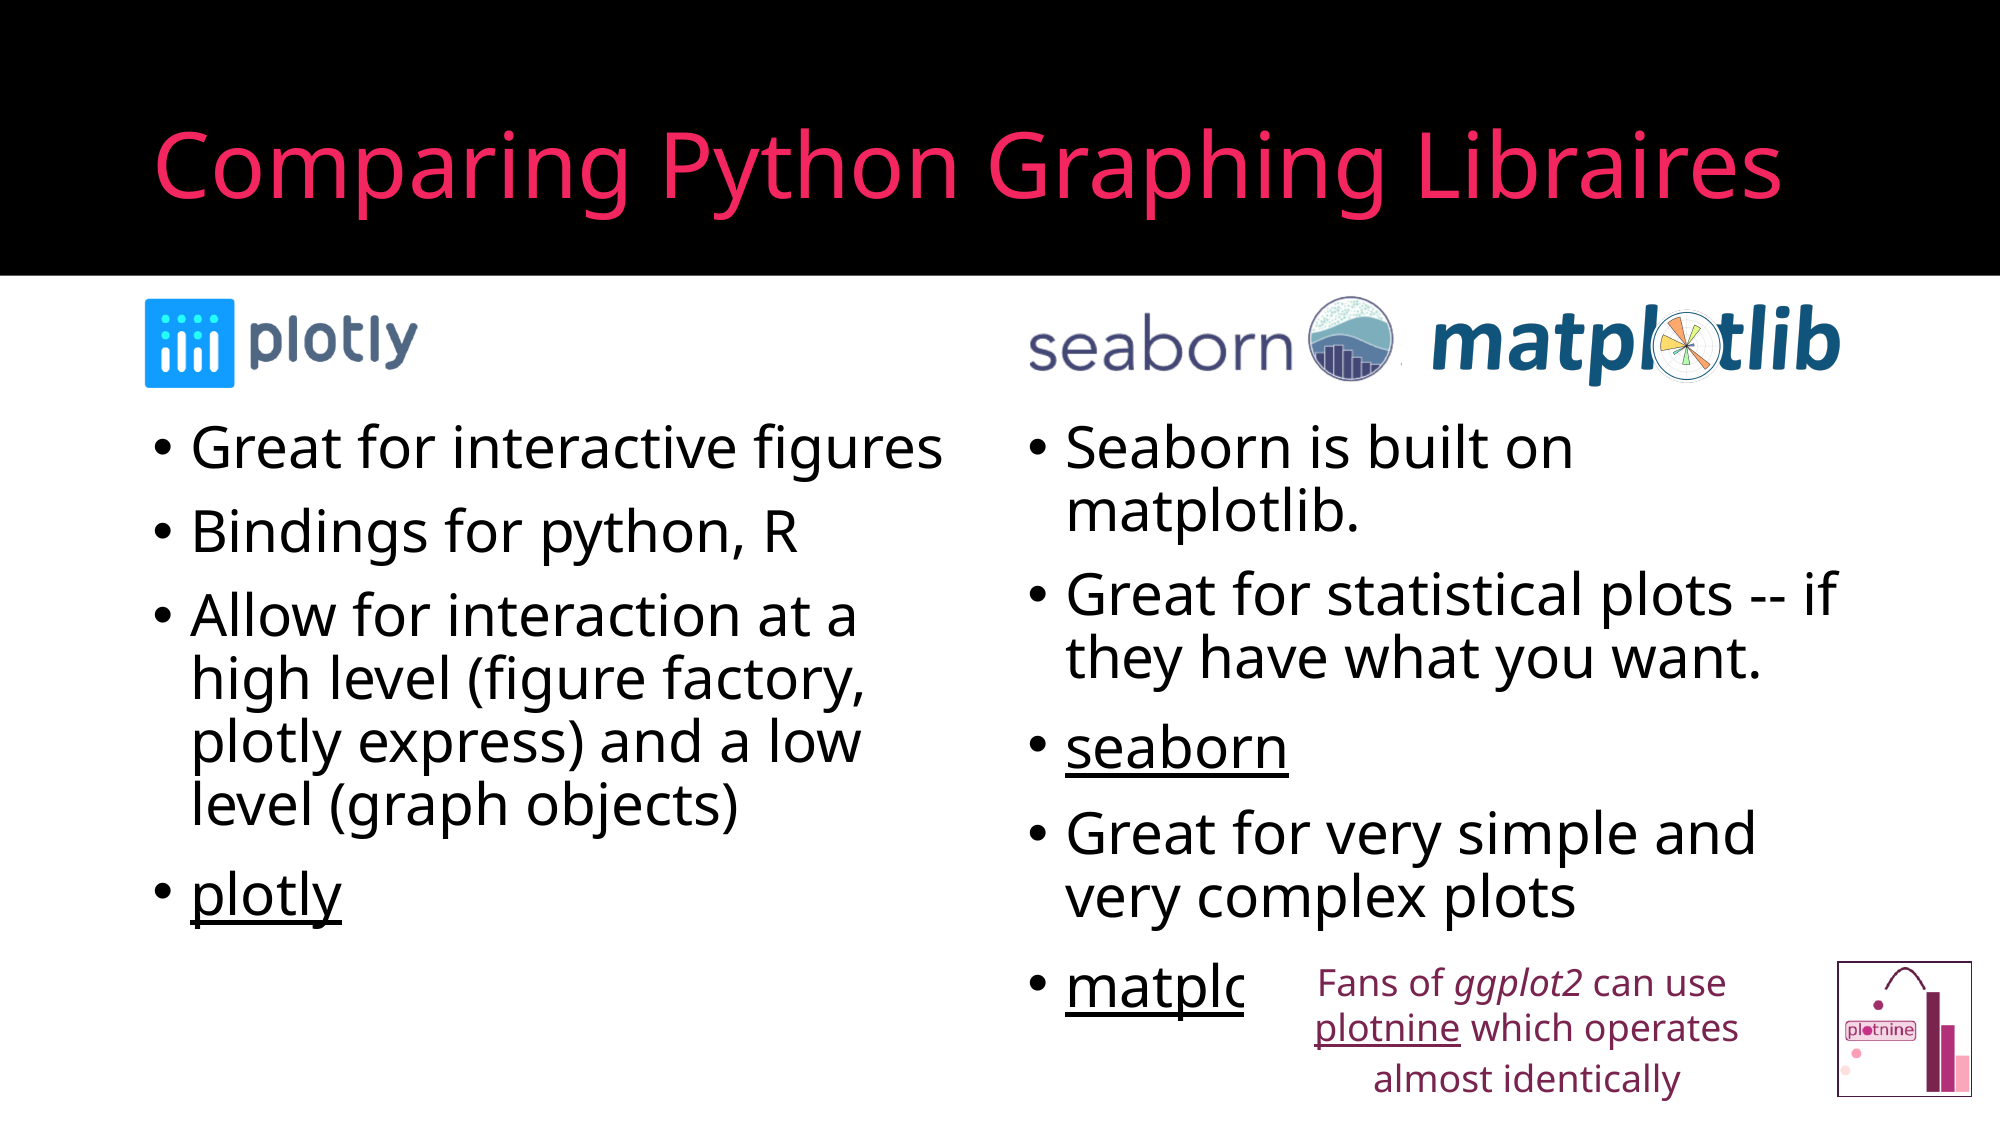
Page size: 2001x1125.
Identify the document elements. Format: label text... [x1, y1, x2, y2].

text_box Fans of ggplot2 can use plotnine which operates almost identically [1244, 960, 1810, 1098]
text_box [0, 274, 2000, 1125]
picture [1836, 961, 1972, 1097]
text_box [1153, 147, 1262, 538]
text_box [1262, 288, 1864, 398]
picture [1029, 290, 1153, 395]
title Comparing Python Graphing Libraires [137, 59, 1863, 278]
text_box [136, 289, 752, 398]
list Seaborn is built on matplotlib. Great for statistical plots -- if they have what you want. seaborn Great for very simple and very complex plots matplotlib [1012, 410, 1863, 1016]
list Great for interactive figures Bindings for python, R Allow for interaction at a high level (figure factory, plotly express) and a low level (graph objects) plotly [137, 410, 984, 1016]
